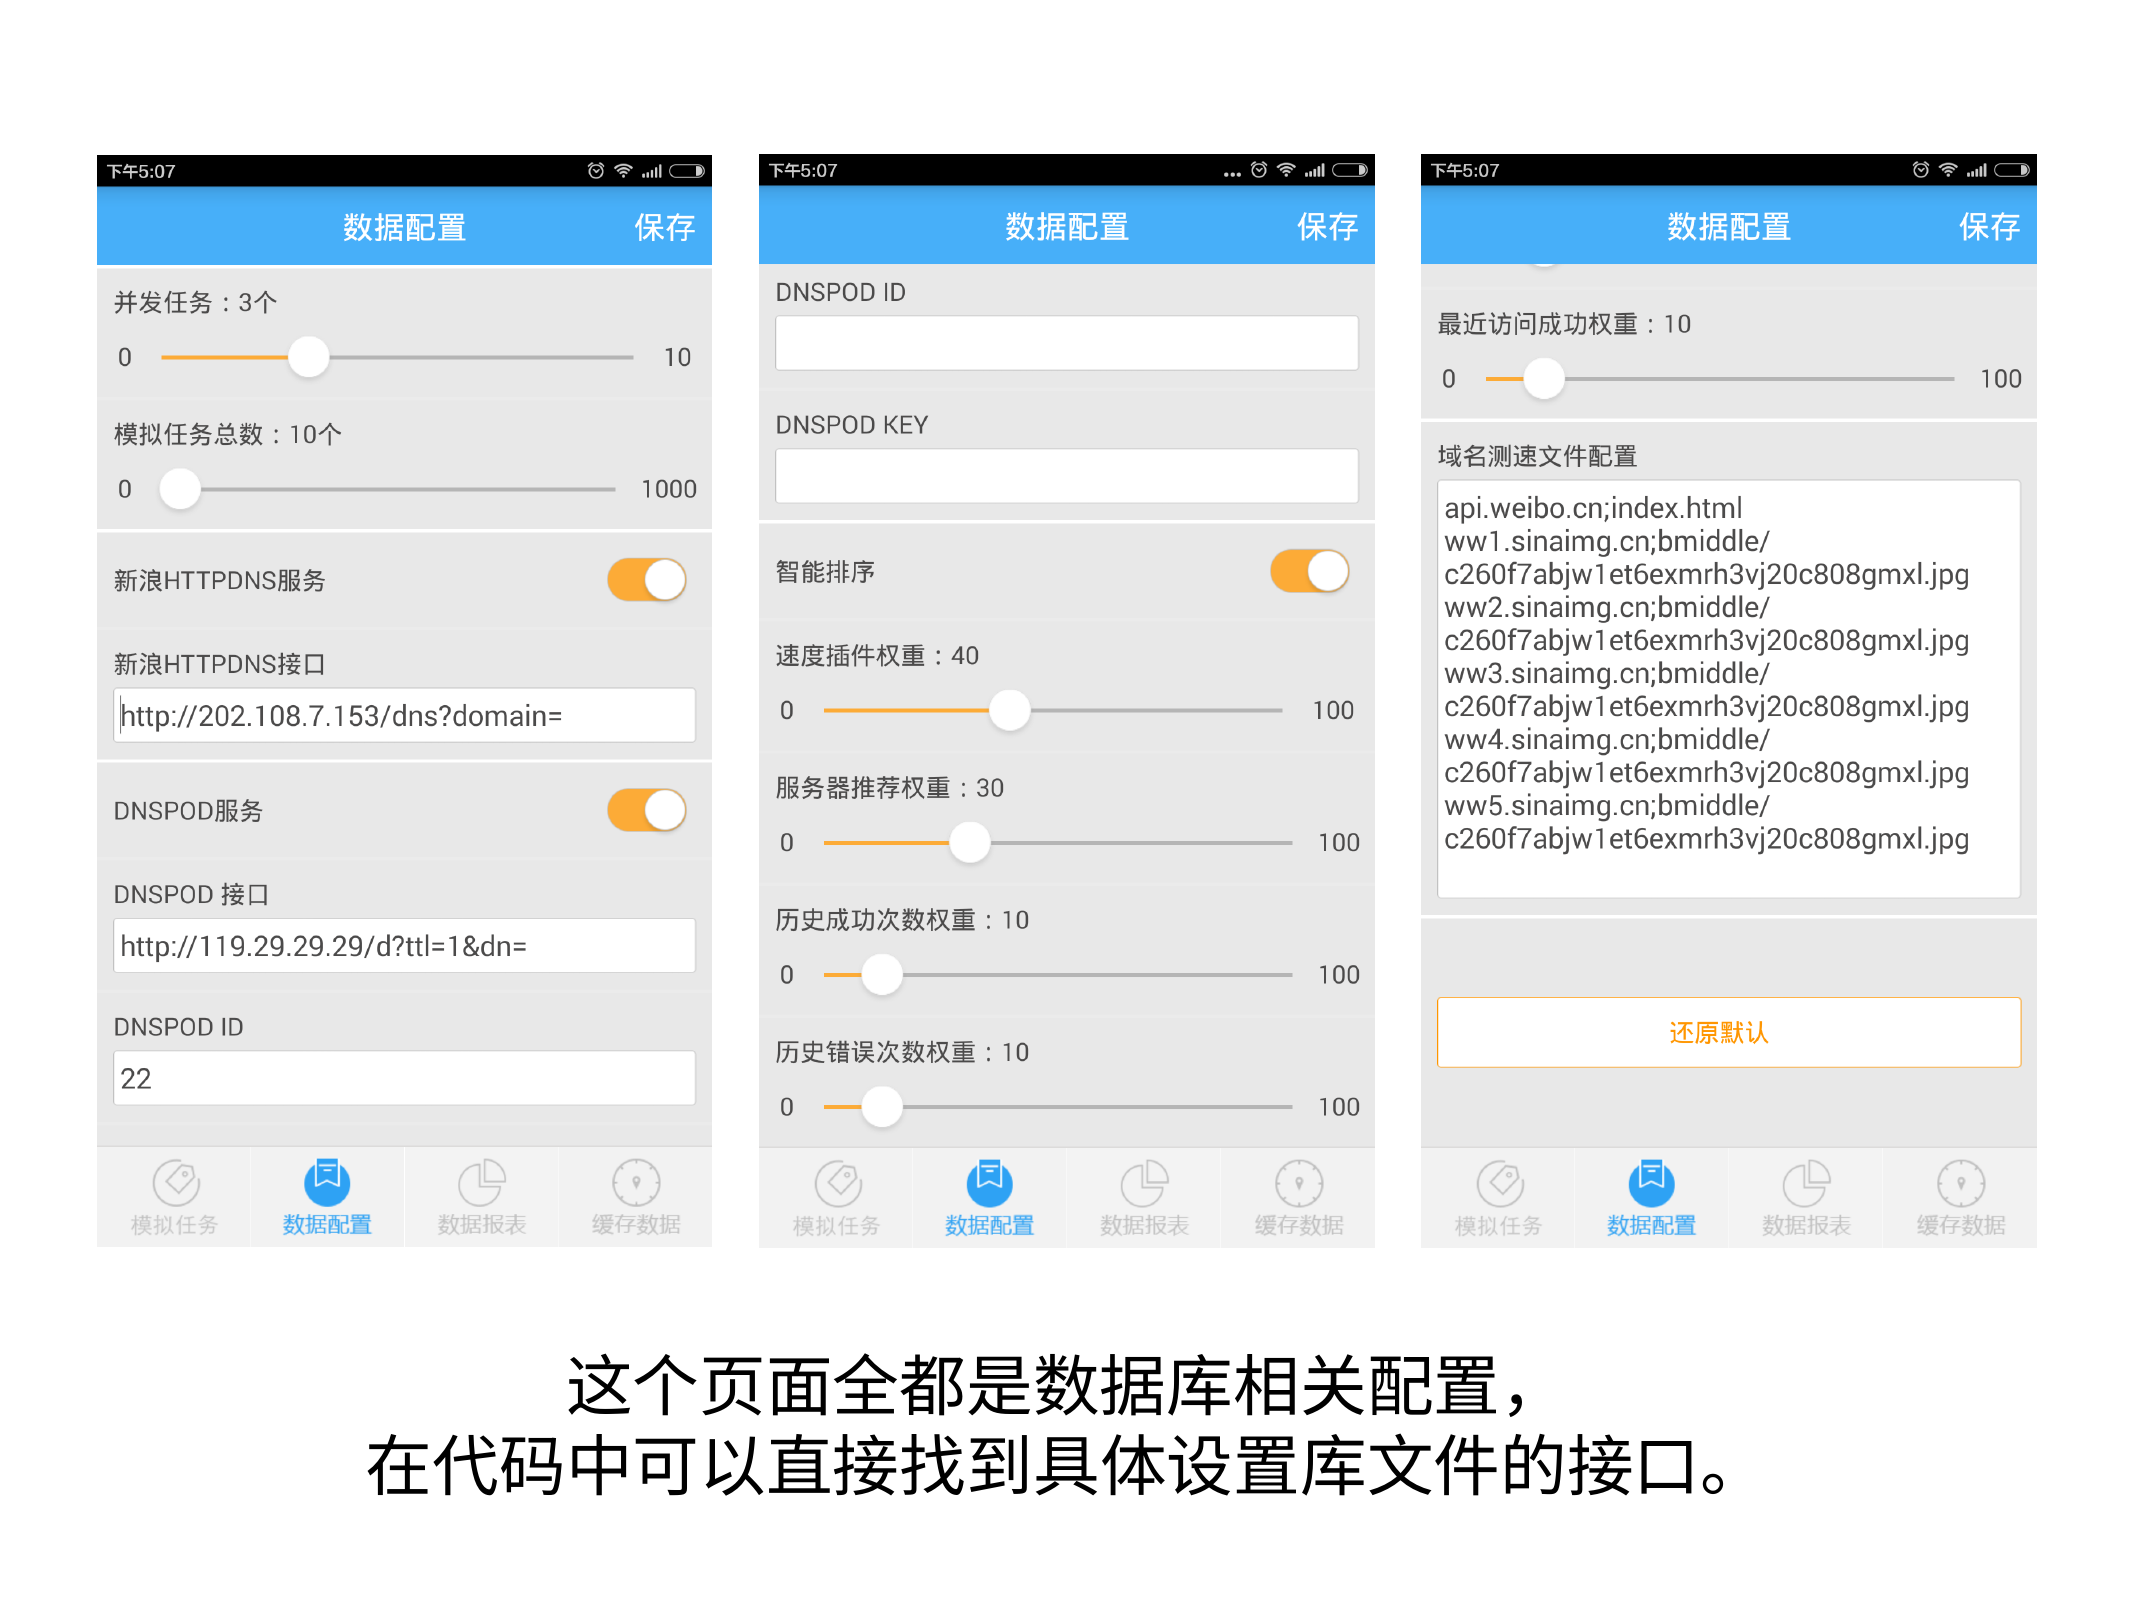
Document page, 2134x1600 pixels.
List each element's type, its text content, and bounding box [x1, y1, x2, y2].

list 这个页面全都是数据库相关配置， 在代码中可以直接找到具体设置库文件的接口。 [207, 1343, 1926, 1530]
picture [1421, 154, 2037, 1249]
picture [97, 155, 713, 1248]
picture [758, 154, 1375, 1249]
